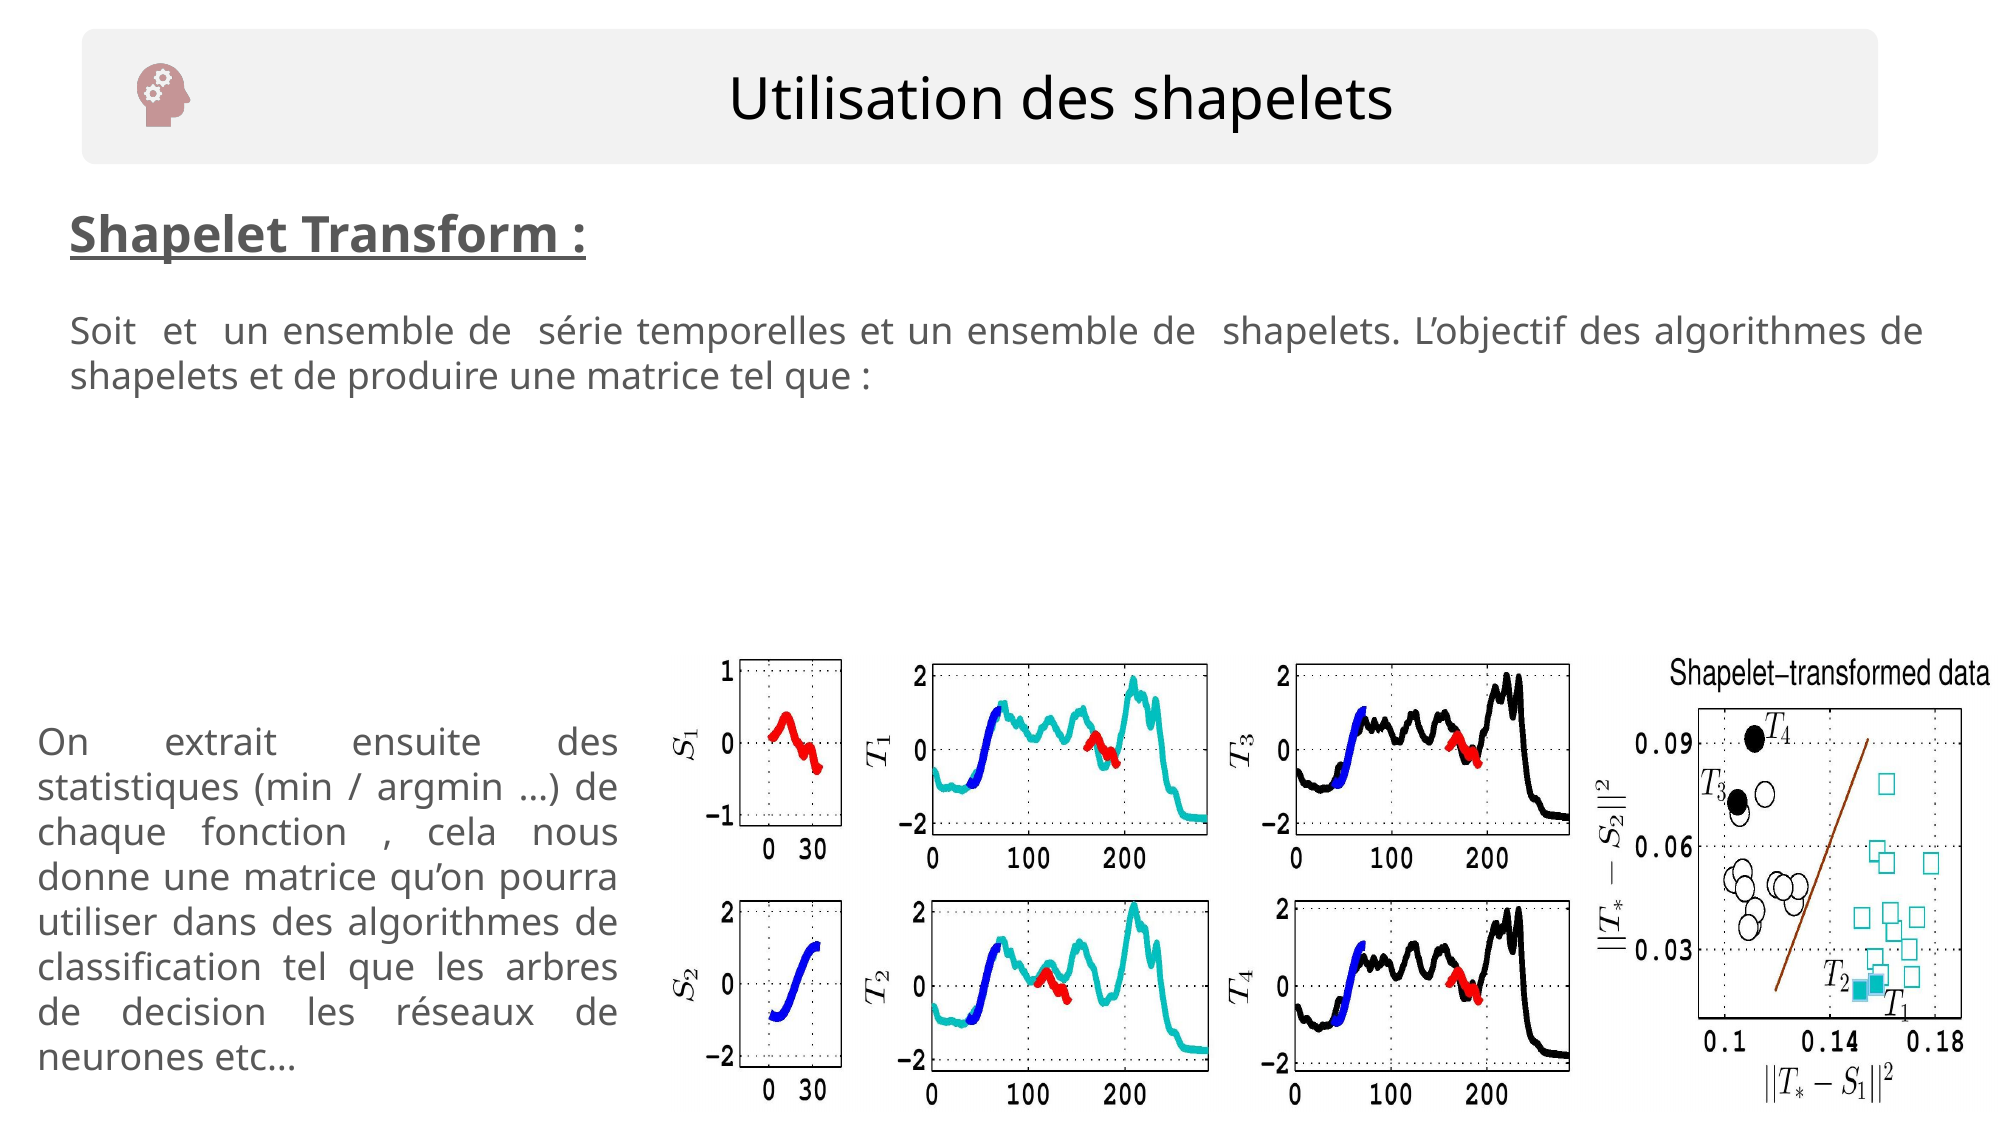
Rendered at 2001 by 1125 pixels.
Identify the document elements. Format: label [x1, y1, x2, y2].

text_box [81, 197, 177, 256]
text_box [81, 28, 244, 165]
picture [670, 655, 2000, 1112]
text_box [244, 28, 1879, 165]
text_box [125, 58, 202, 135]
text_box [177, 194, 1823, 322]
text_box [81, 260, 1235, 1090]
